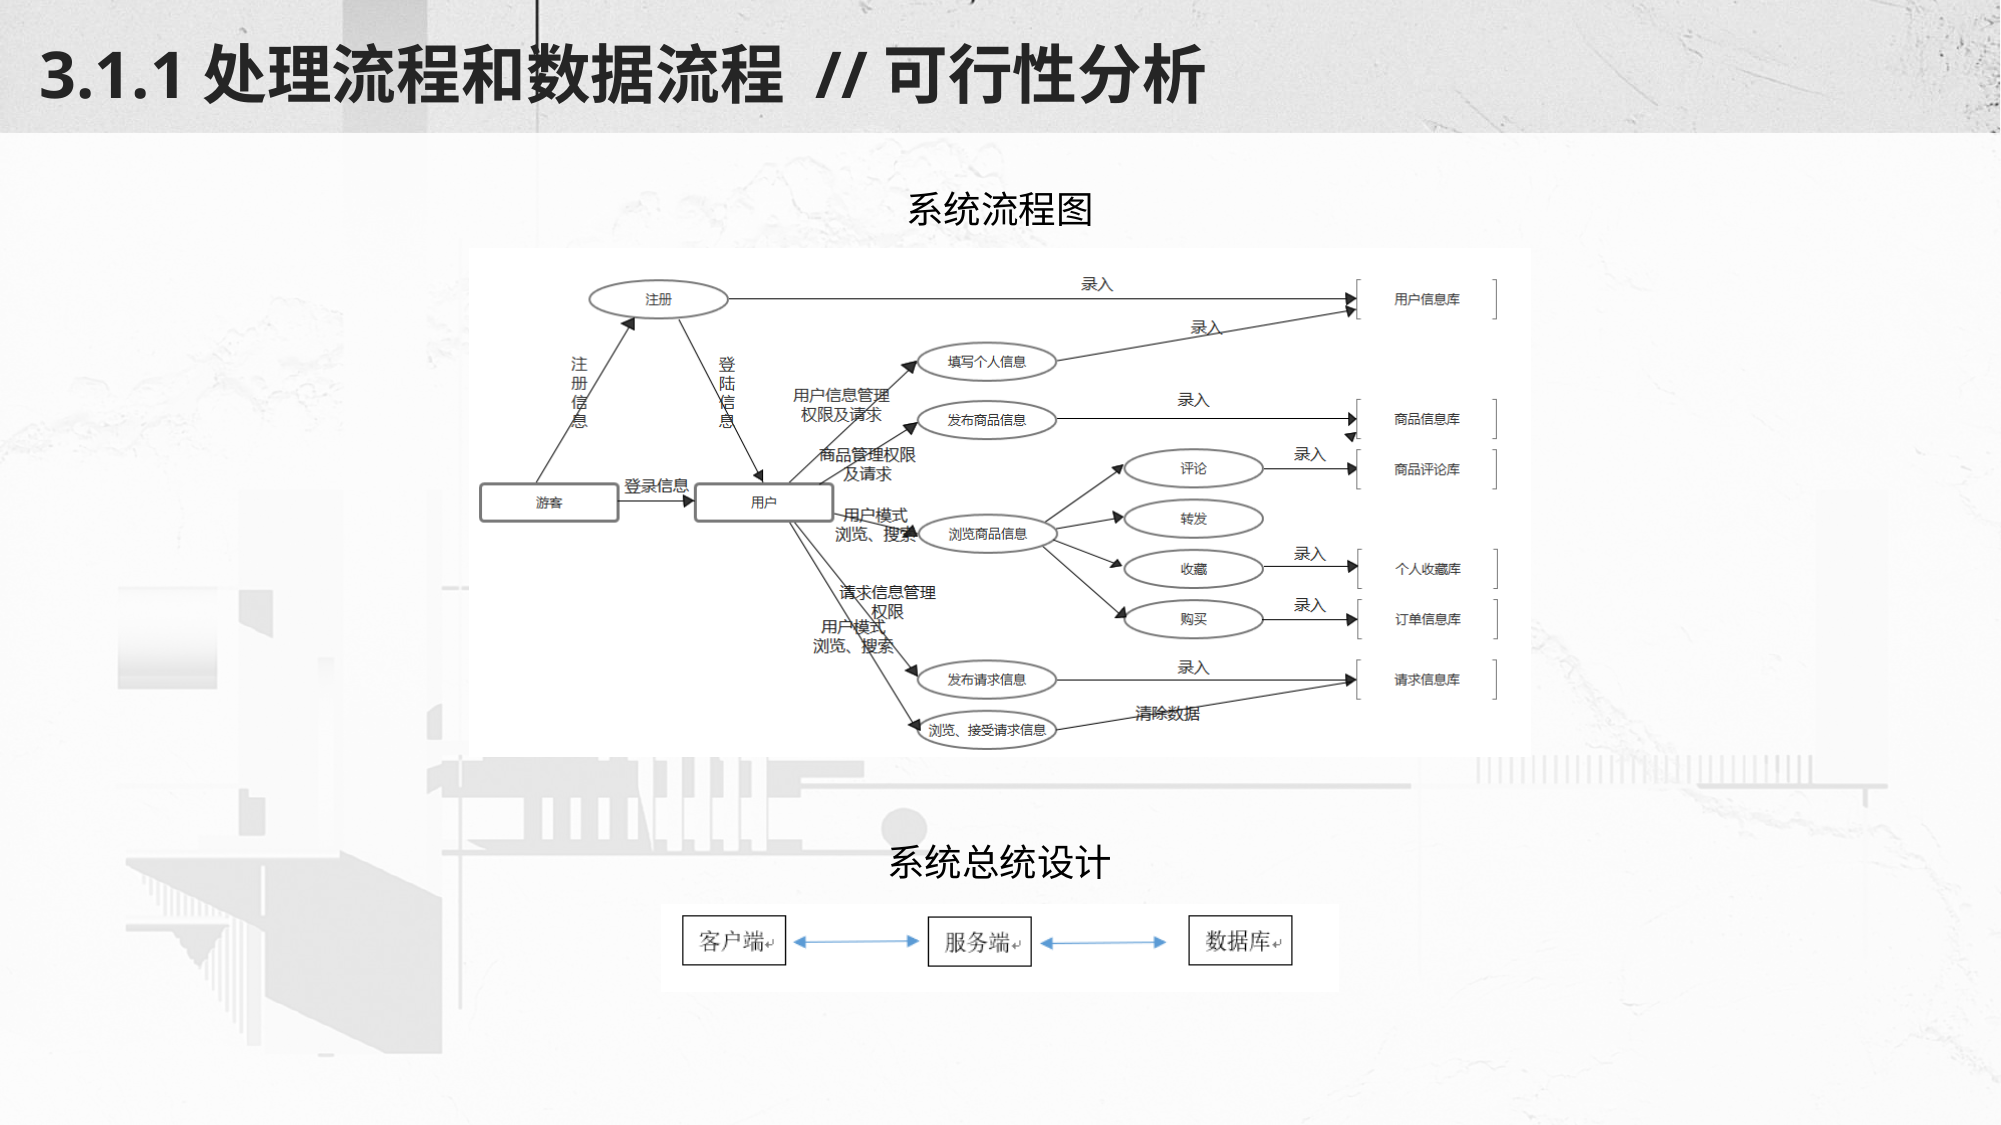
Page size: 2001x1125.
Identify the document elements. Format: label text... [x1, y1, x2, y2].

title 3.1.1处理流程和数据流程 //可行性分析 [24, 35, 1750, 121]
picture [0, 0, 2001, 1125]
picture [661, 904, 1339, 992]
text_box 系统总统设计 [872, 831, 1128, 892]
text_box 系统流程图 [891, 178, 1109, 238]
picture [469, 248, 1531, 757]
